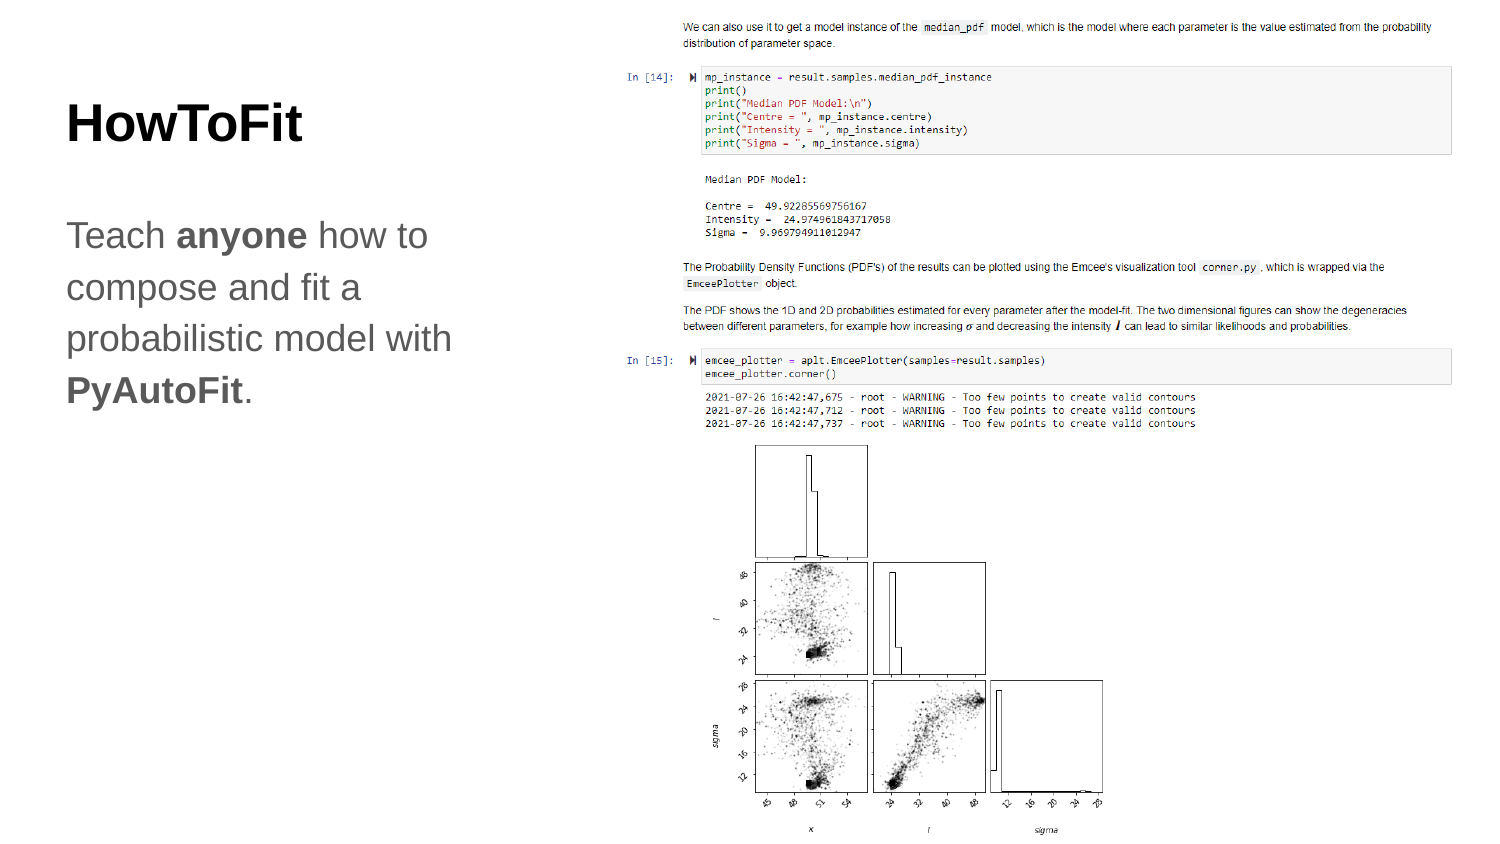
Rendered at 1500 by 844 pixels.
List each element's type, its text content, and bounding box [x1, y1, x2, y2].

title HowToFit [51, 72, 589, 167]
list Teach anyone how to compose and fit a probabilistic model with PyAutoFit. [51, 189, 535, 750]
picture [594, 4, 1457, 840]
